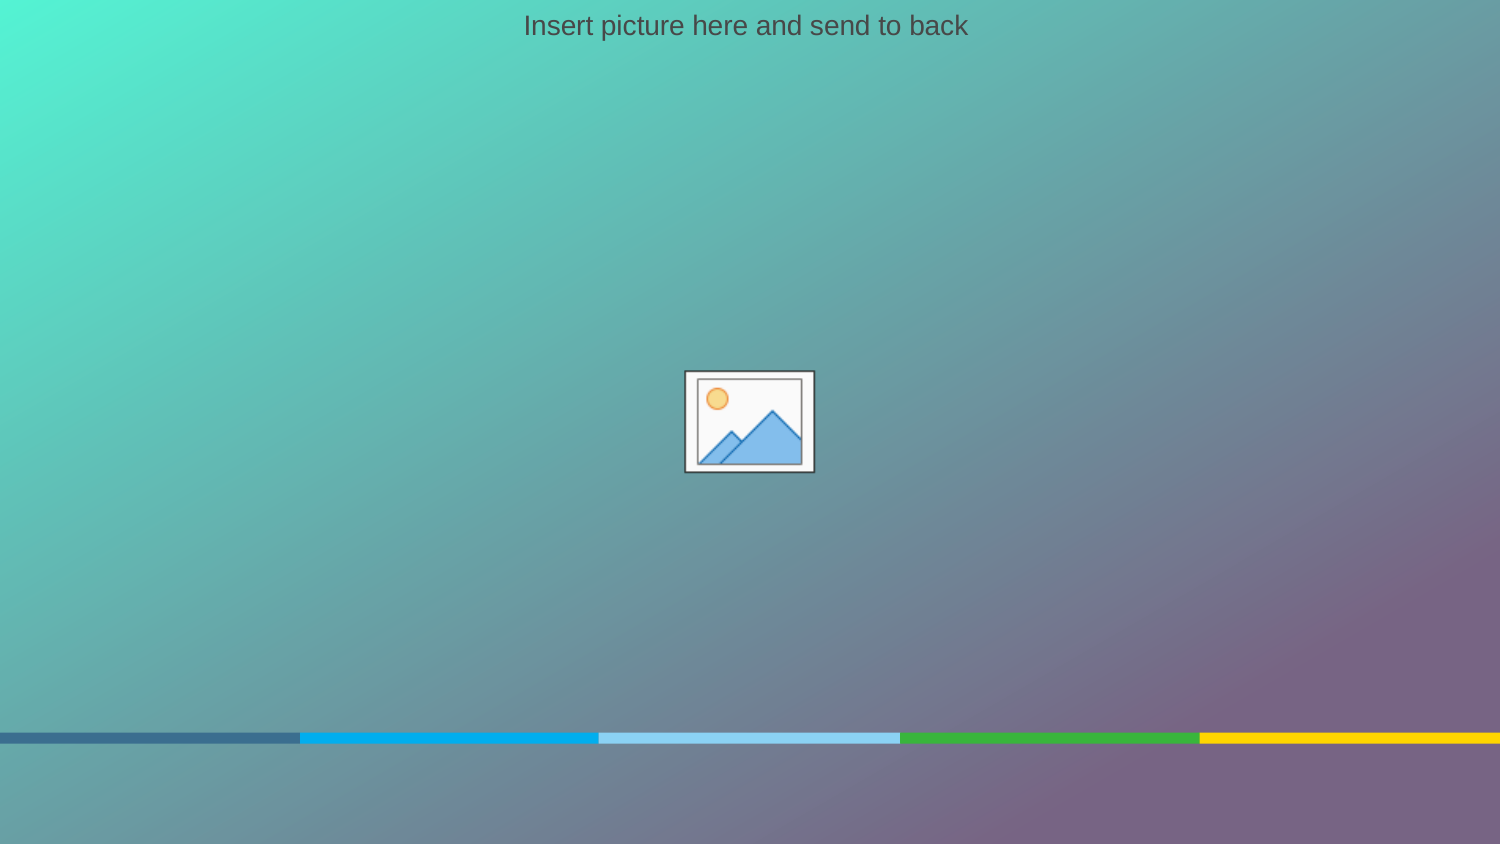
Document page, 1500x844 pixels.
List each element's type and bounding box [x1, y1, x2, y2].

picture [0, 0, 1500, 732]
picture [0, 744, 1500, 844]
text_box [0, 732, 1500, 744]
